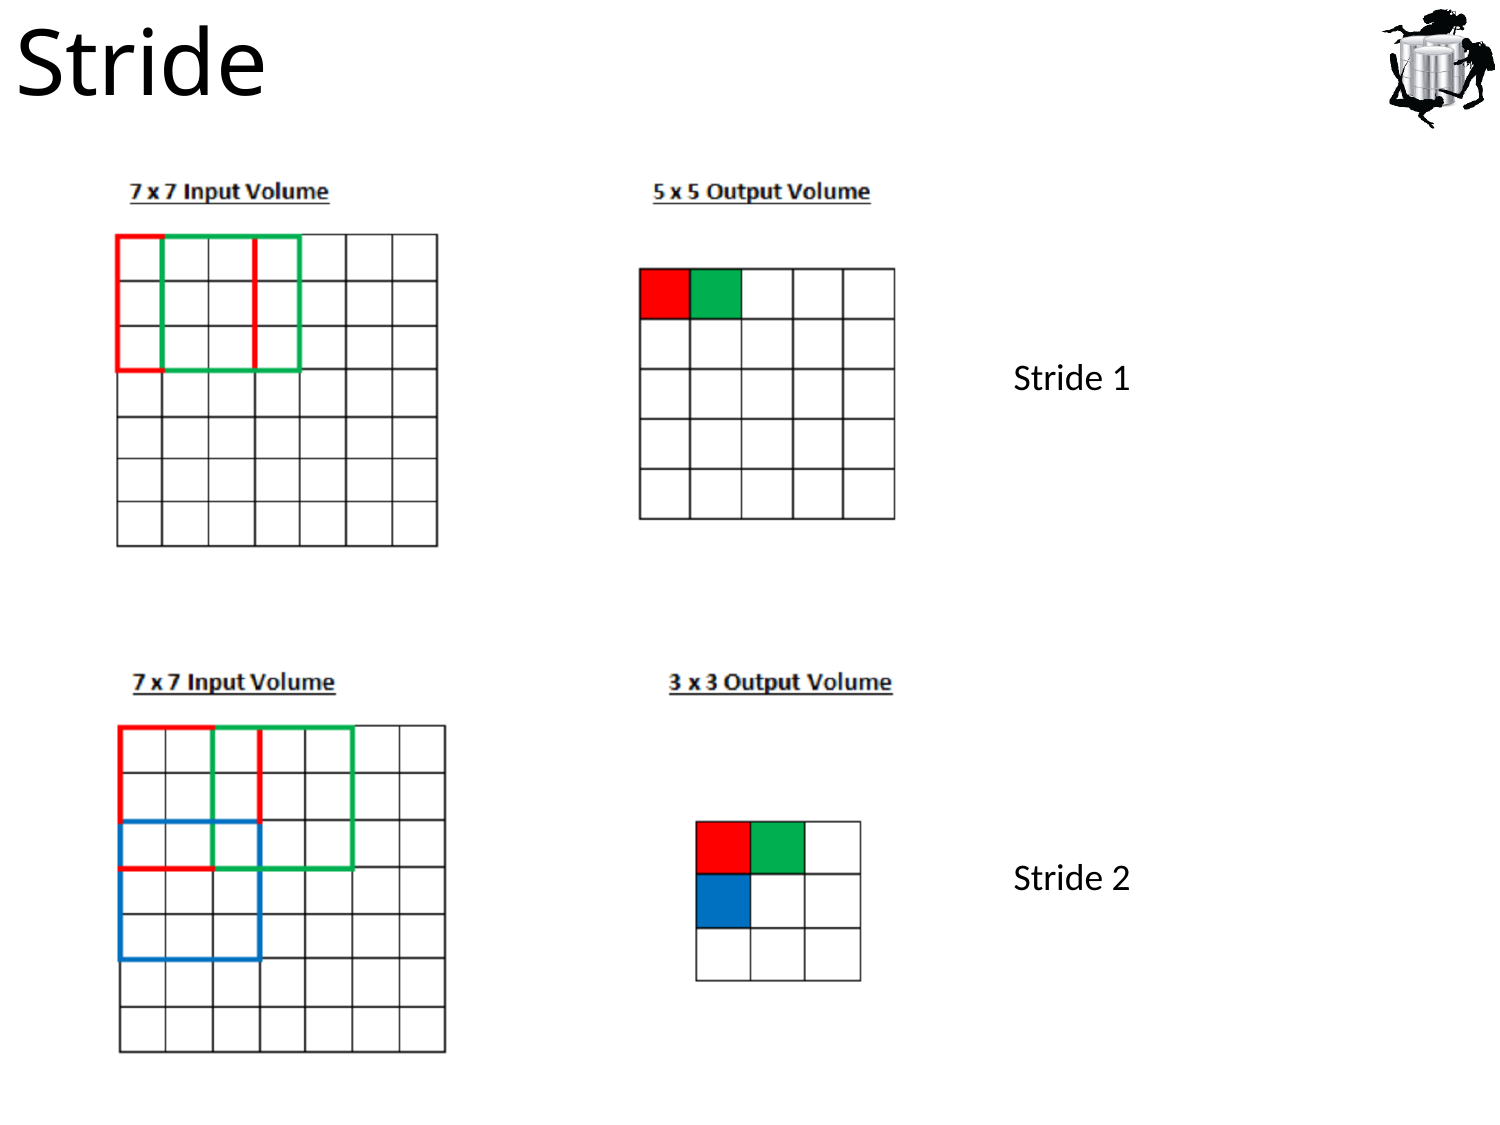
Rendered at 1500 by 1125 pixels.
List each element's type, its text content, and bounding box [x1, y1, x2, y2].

picture [49, 154, 931, 576]
title Stride [0, 0, 1377, 131]
picture [1377, 5, 1498, 131]
text_box Stride 1 [998, 345, 1146, 406]
text_box Stride 2 [998, 845, 1146, 906]
picture [49, 644, 950, 1105]
